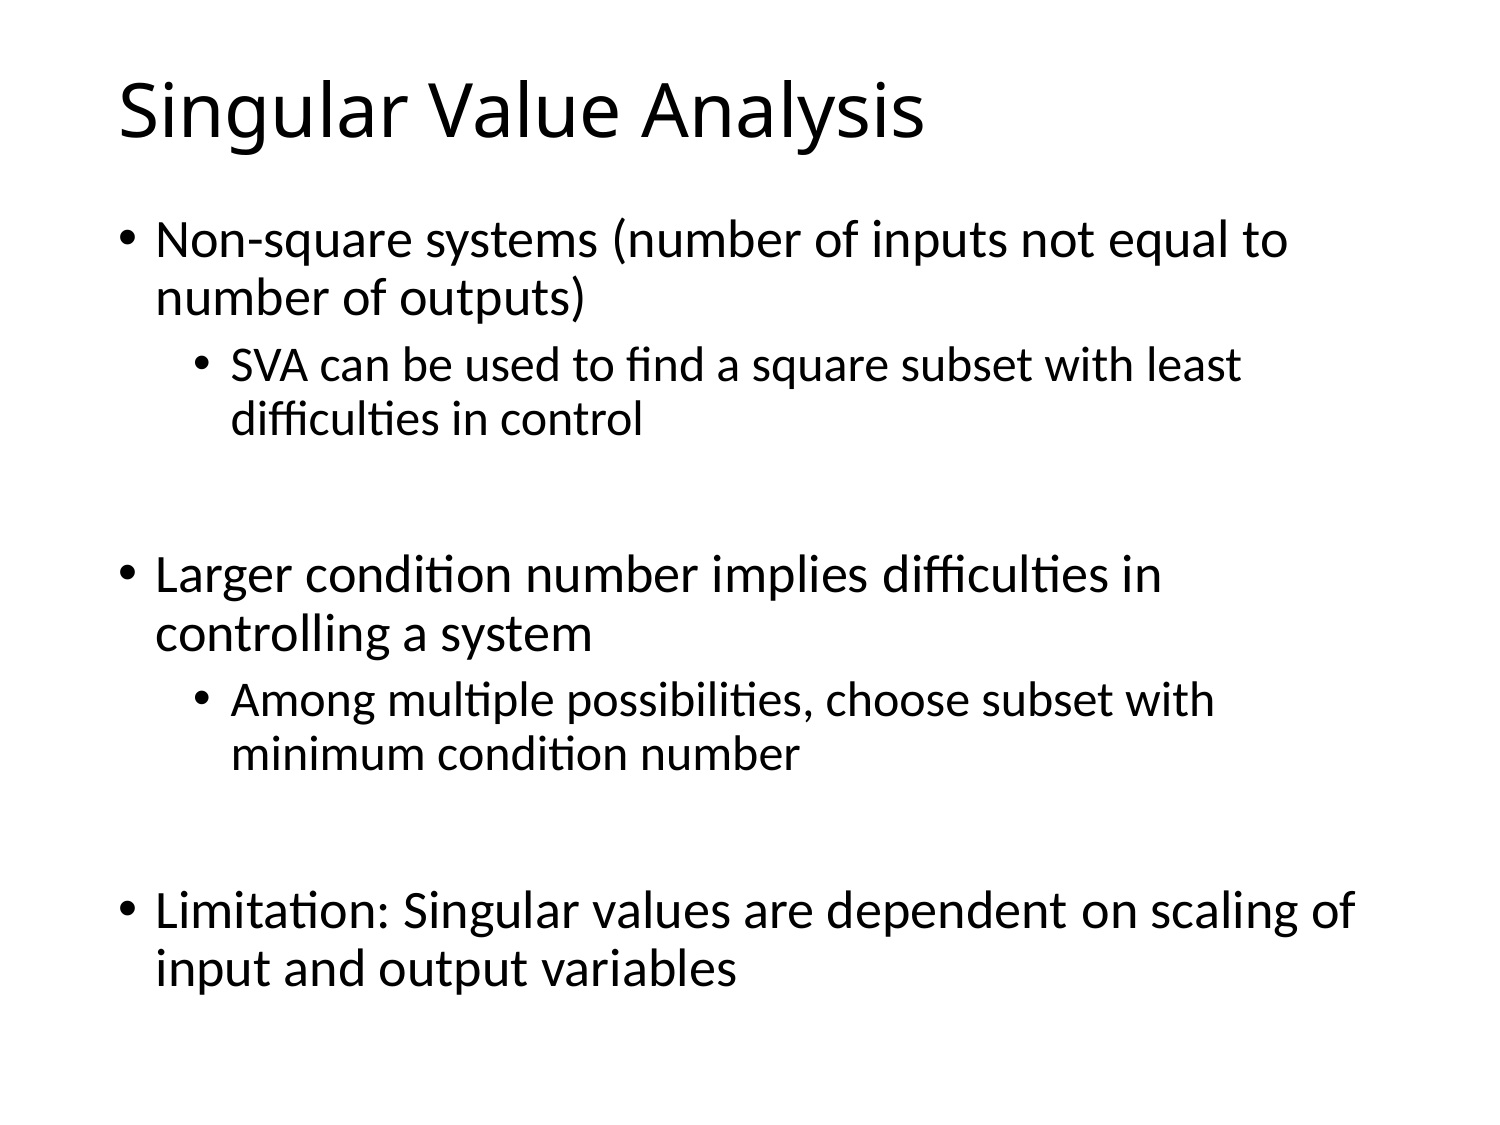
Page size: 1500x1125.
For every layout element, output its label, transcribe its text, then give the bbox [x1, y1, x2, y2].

title Singular Value Analysis [103, 59, 1397, 167]
list Non-square systems (number of inputs not equal to number of outputs) SVA can be used to find a square subset with least difficulties in control Larger condition number implies difficulties in controlling a system Among multiple possibilities, choose subset with minimum condition number Limitation: Singular values are dependent on scaling of input and output variables [103, 203, 1397, 1050]
